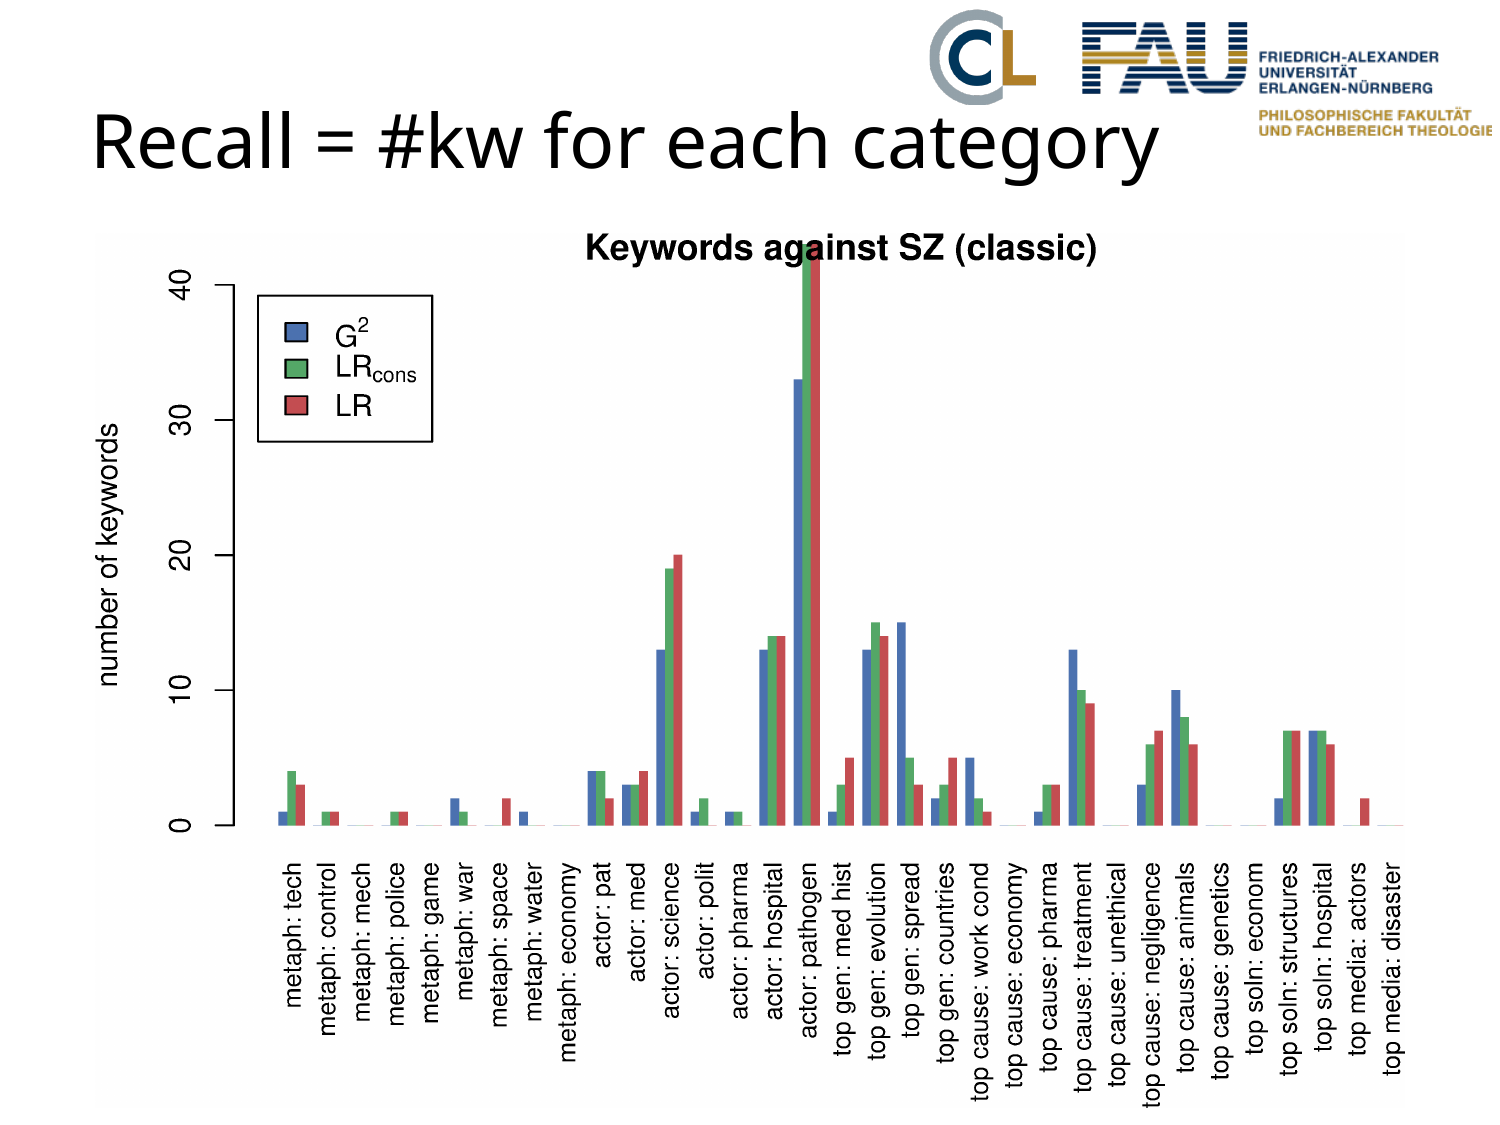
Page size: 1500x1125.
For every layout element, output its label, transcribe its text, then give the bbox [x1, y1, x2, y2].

title Recall = #kw for each category [75, 45, 1425, 233]
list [94, 233, 1406, 1108]
